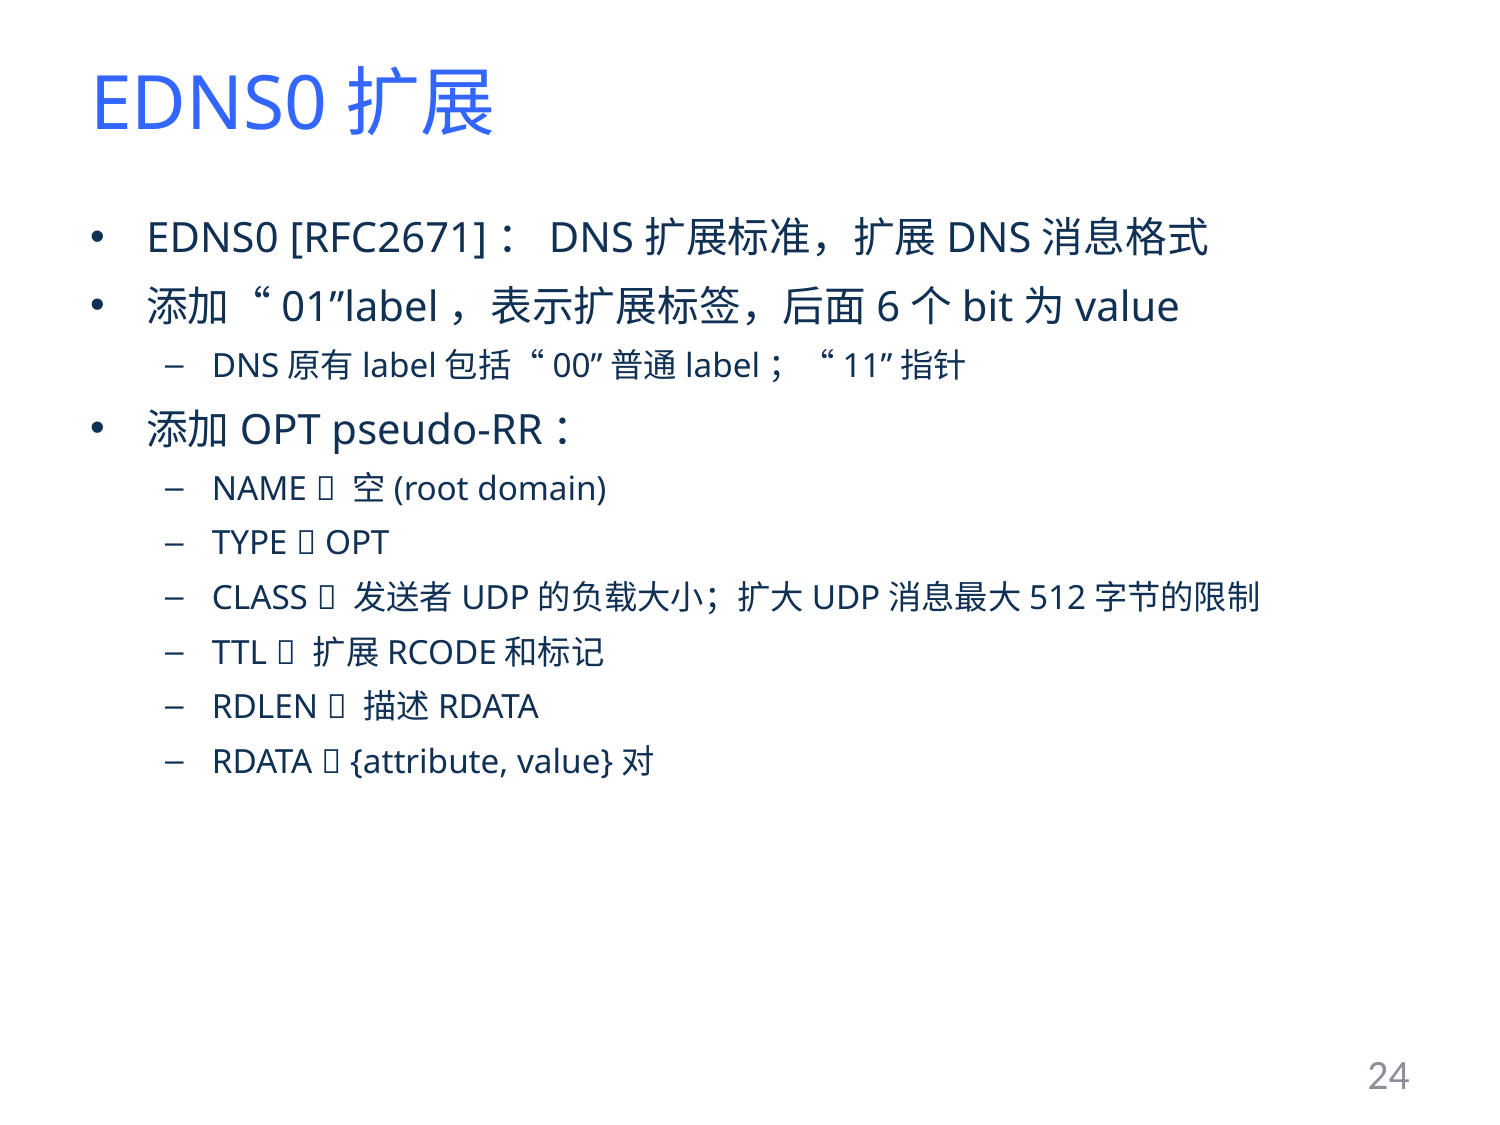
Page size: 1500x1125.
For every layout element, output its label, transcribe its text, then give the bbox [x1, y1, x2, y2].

title EDNS0扩展 [75, 6, 1425, 193]
slide_number 24 [1074, 1042, 1425, 1103]
list EDNS0 [RFC2671]：DNS扩展标准，扩展DNS消息格式 添加“01”label，表示扩展标签，后面6个bit为value DNS原有label包括“00”普通label；“11”指针 添加OPT pseudo-RR： NAME  空(root domain) TYPE  OPT CLASS  发送者UDP的负载大小；扩大UDP消息最大512字节的限制 TTL  扩展RCODE和标记 RDLEN  描述RDATA RDATA  {attribute, value}对 [75, 193, 1425, 1080]
